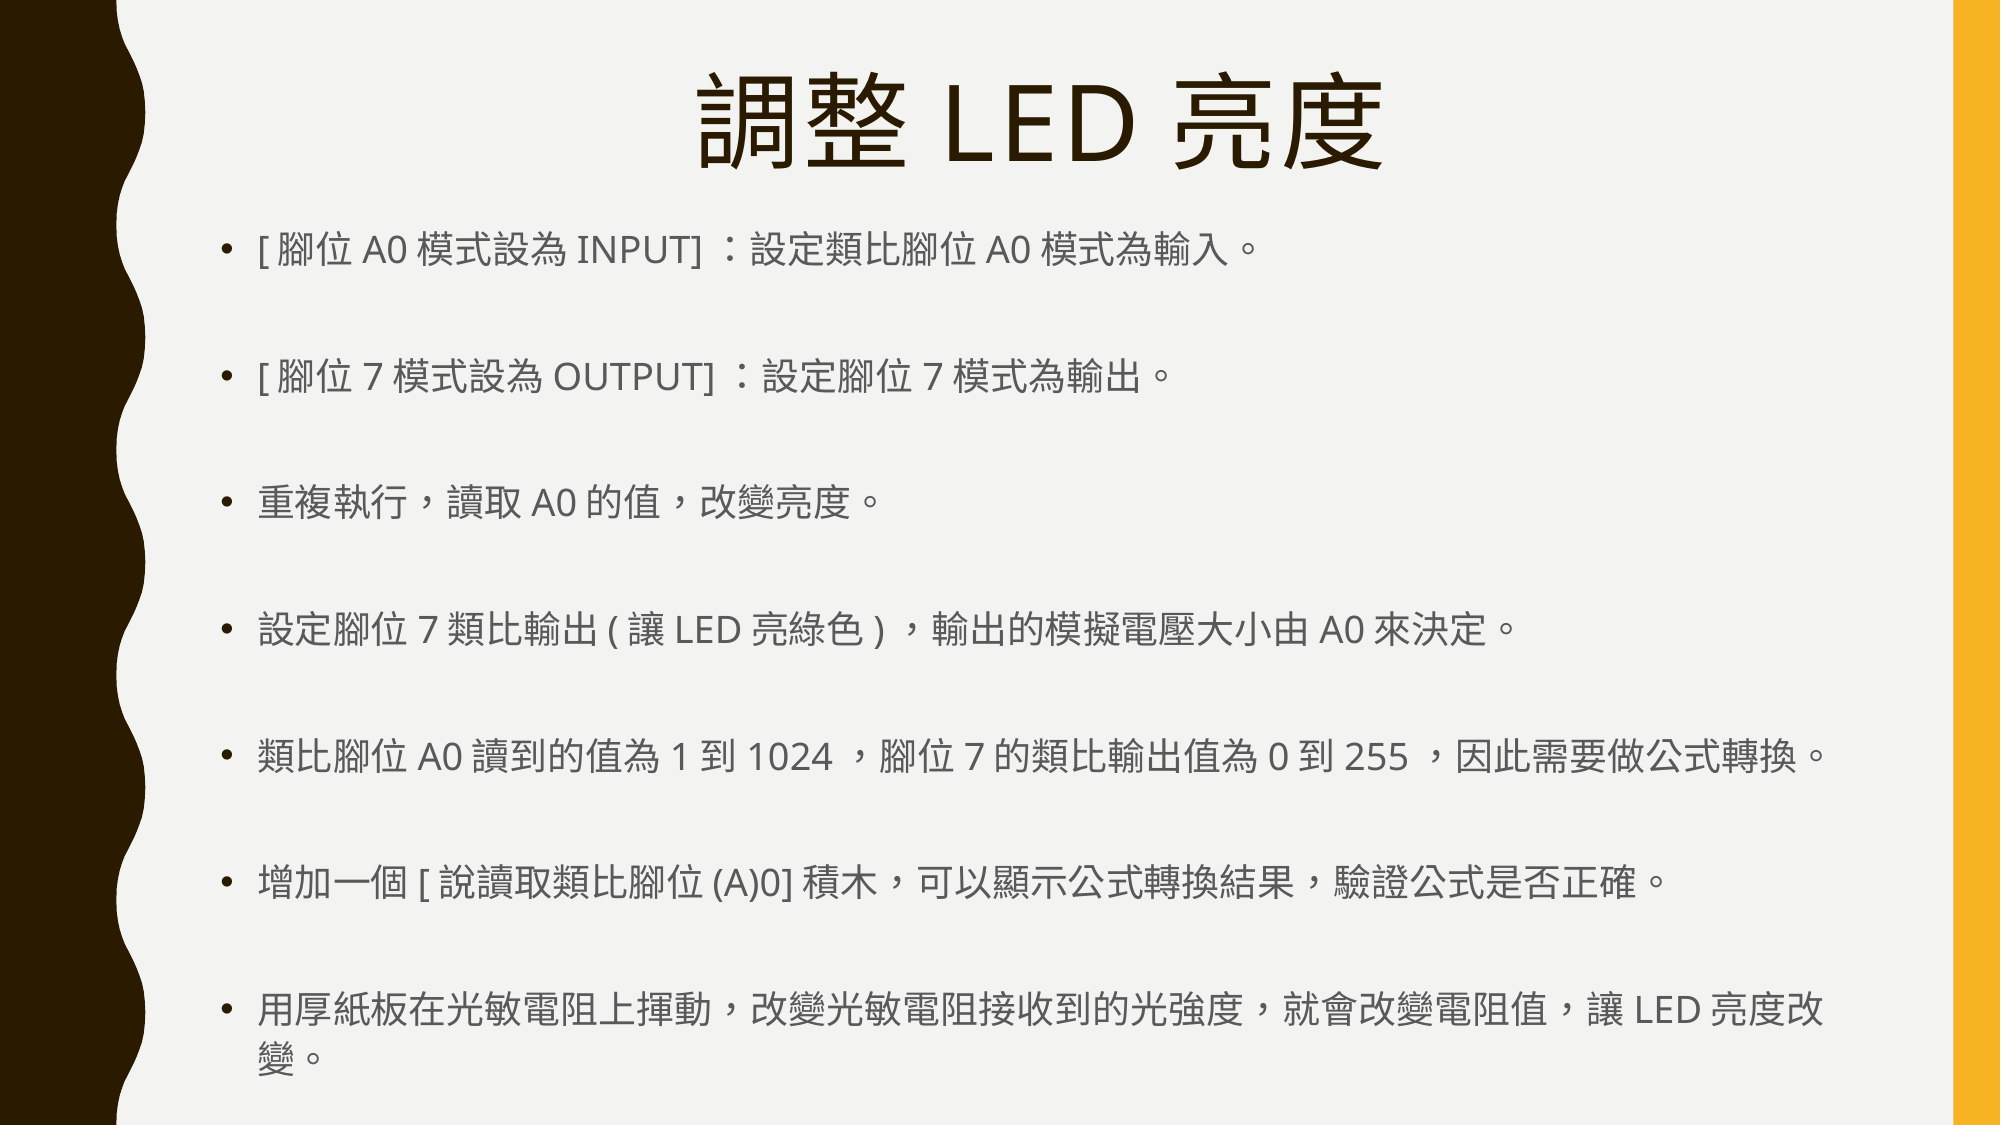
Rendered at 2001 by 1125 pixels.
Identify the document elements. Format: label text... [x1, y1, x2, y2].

list [腳位A0模式設為INPUT]：設定類比腳位A0模式為輸入。 [腳位7模式設為OUTPUT]：設定腳位7模式為輸出。 重複執行，讀取A0的值，改變亮度。 設定腳位7類比輸出(讓LED亮綠色)，輸出的模擬電壓大小由A0來決定。 類比腳位A0讀到的值為1到1024，腳位7的類比輸出值為0到255，因此需要做公式轉換。 增加一個[說讀取類比腳位(A)0]積木，可以顯示公式轉換結果，驗證公式是否正確。 用厚紙板在光敏電阻上揮動，改變光敏電阻接收到的光強度，就會改變電阻值，讓LED亮度改變。 [205, 225, 1875, 1098]
title 調整LED亮度 [205, 62, 1875, 225]
